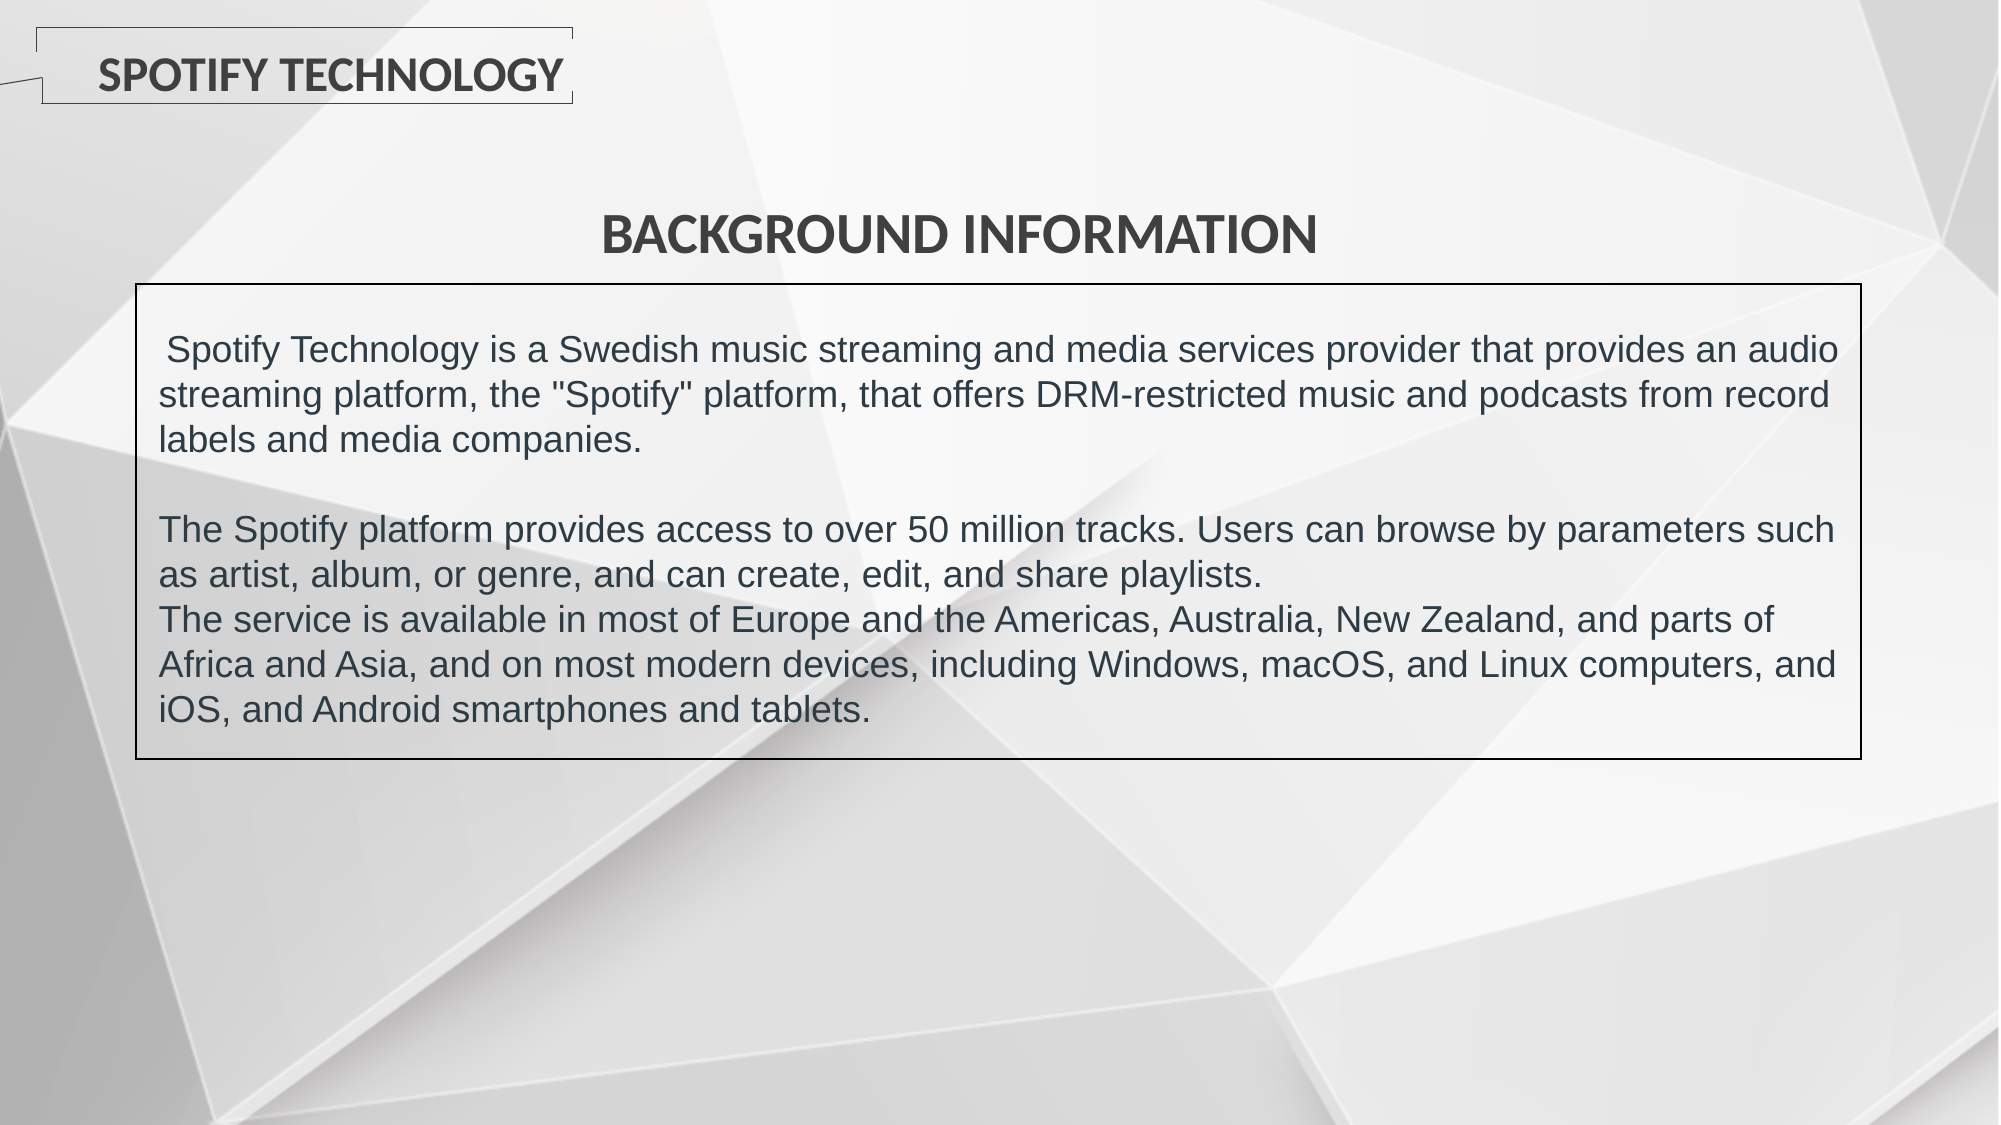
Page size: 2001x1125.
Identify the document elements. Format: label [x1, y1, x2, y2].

text_box [0, 27, 574, 104]
picture [0, 0, 1999, 1125]
